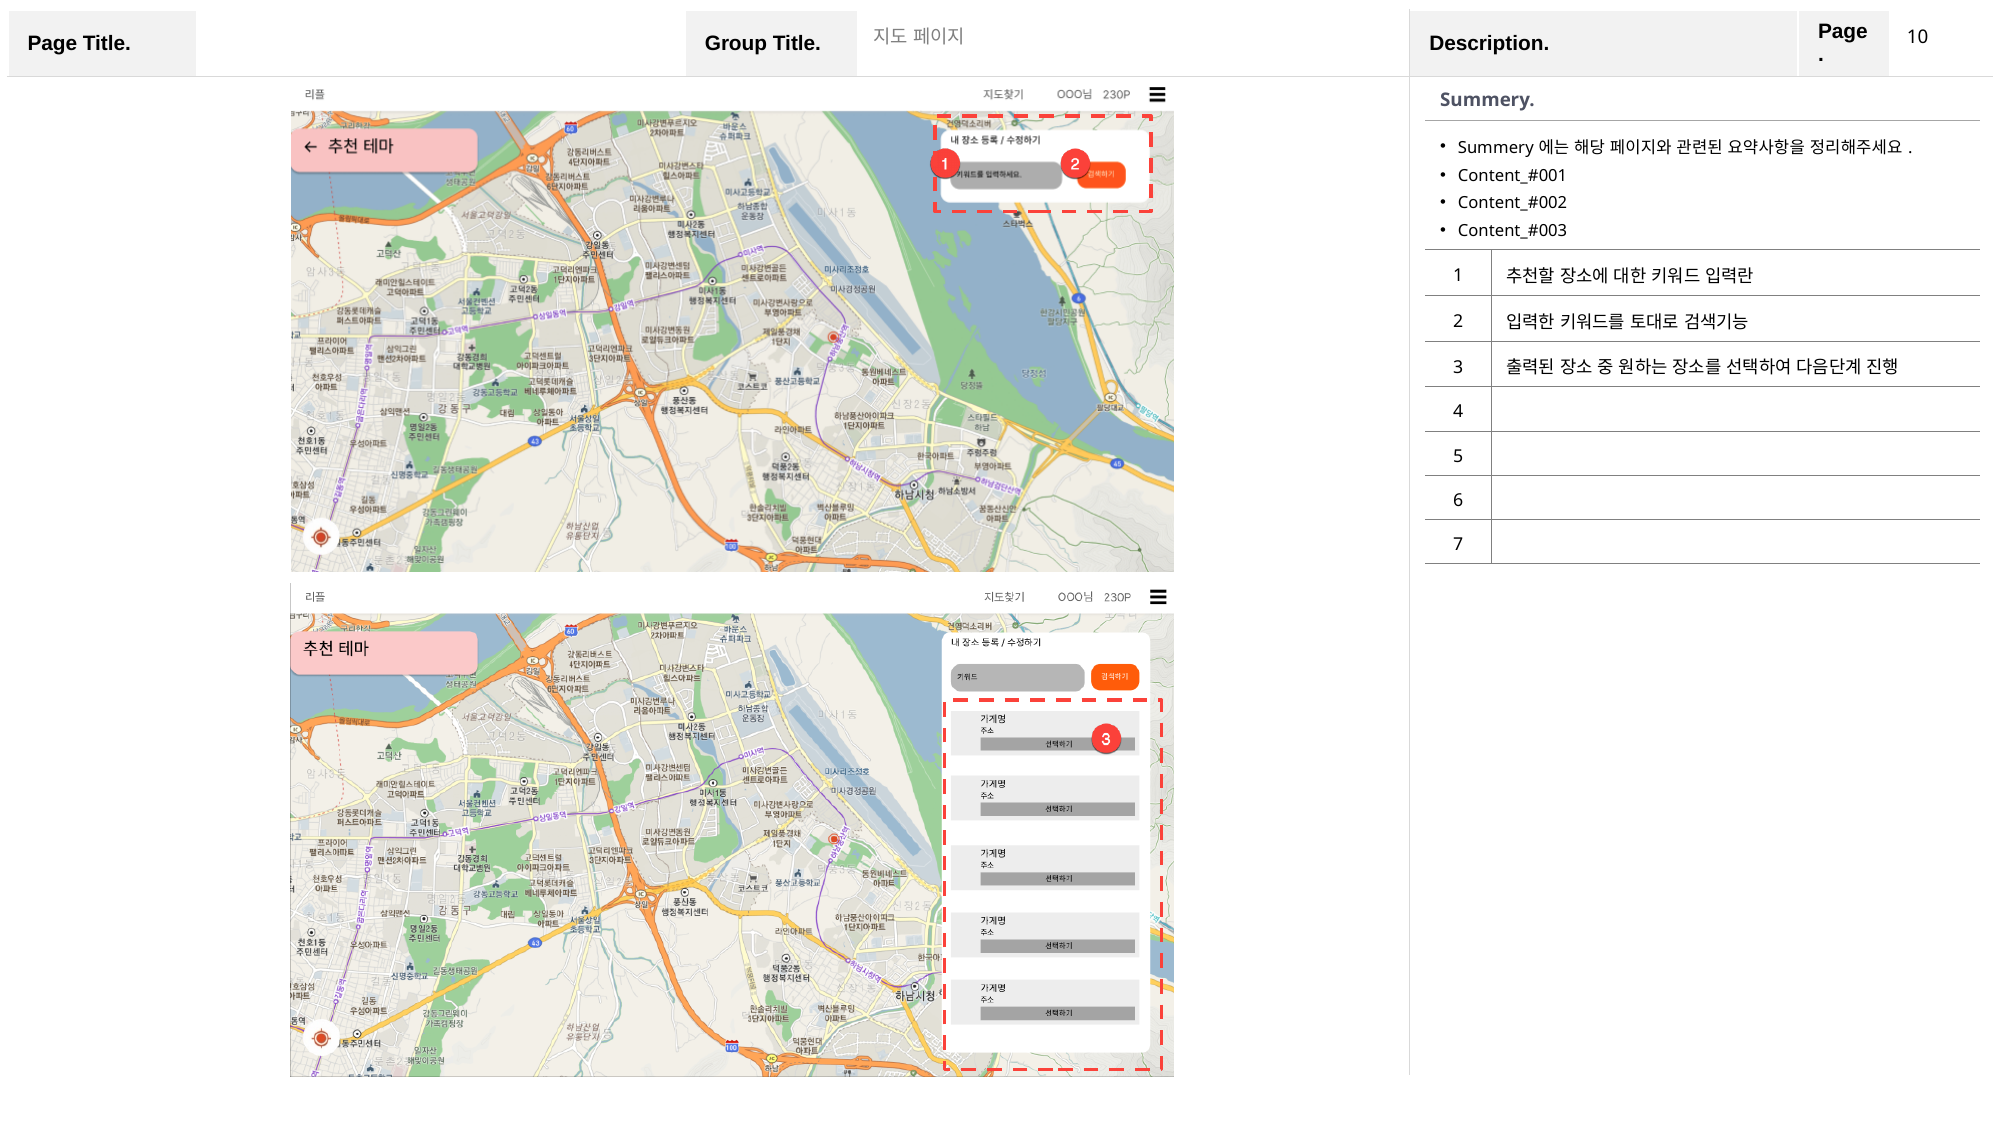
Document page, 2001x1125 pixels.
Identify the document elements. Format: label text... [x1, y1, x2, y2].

table_cell 출력된 장소 중 원하는 장소를 선택하여 다음단계 진행 [1492, 342, 1980, 386]
table_cell 7 [1425, 520, 1491, 563]
table_cell 2 [1425, 296, 1491, 341]
table_cell 입력한 키워드를 토대로 검색기능 [1492, 296, 1980, 341]
picture [291, 77, 1174, 572]
table_cell 4 [1425, 387, 1491, 431]
table_cell [1492, 432, 1980, 475]
table_cell 5 [1425, 432, 1491, 475]
table_cell 3 [1425, 342, 1491, 386]
table_cell 추천할 장소에 대한 키워드 입력란 [1492, 250, 1980, 295]
table_cell [1492, 520, 1980, 563]
table_header Summery. [1425, 78, 1980, 120]
list 지도 페이지 [858, 18, 1405, 55]
picture [290, 582, 1174, 1077]
table_cell Summery에는 해당 페이지와 관련된 요약사항을 정리해주세요. Content_#001 Content_#002 Content_#003 [1425, 121, 1980, 249]
table_cell 1 [1425, 250, 1491, 295]
table_cell [1492, 387, 1980, 431]
table_cell [1492, 476, 1980, 519]
text_box 10 [1891, 17, 2000, 58]
table_cell 6 [1425, 476, 1491, 519]
